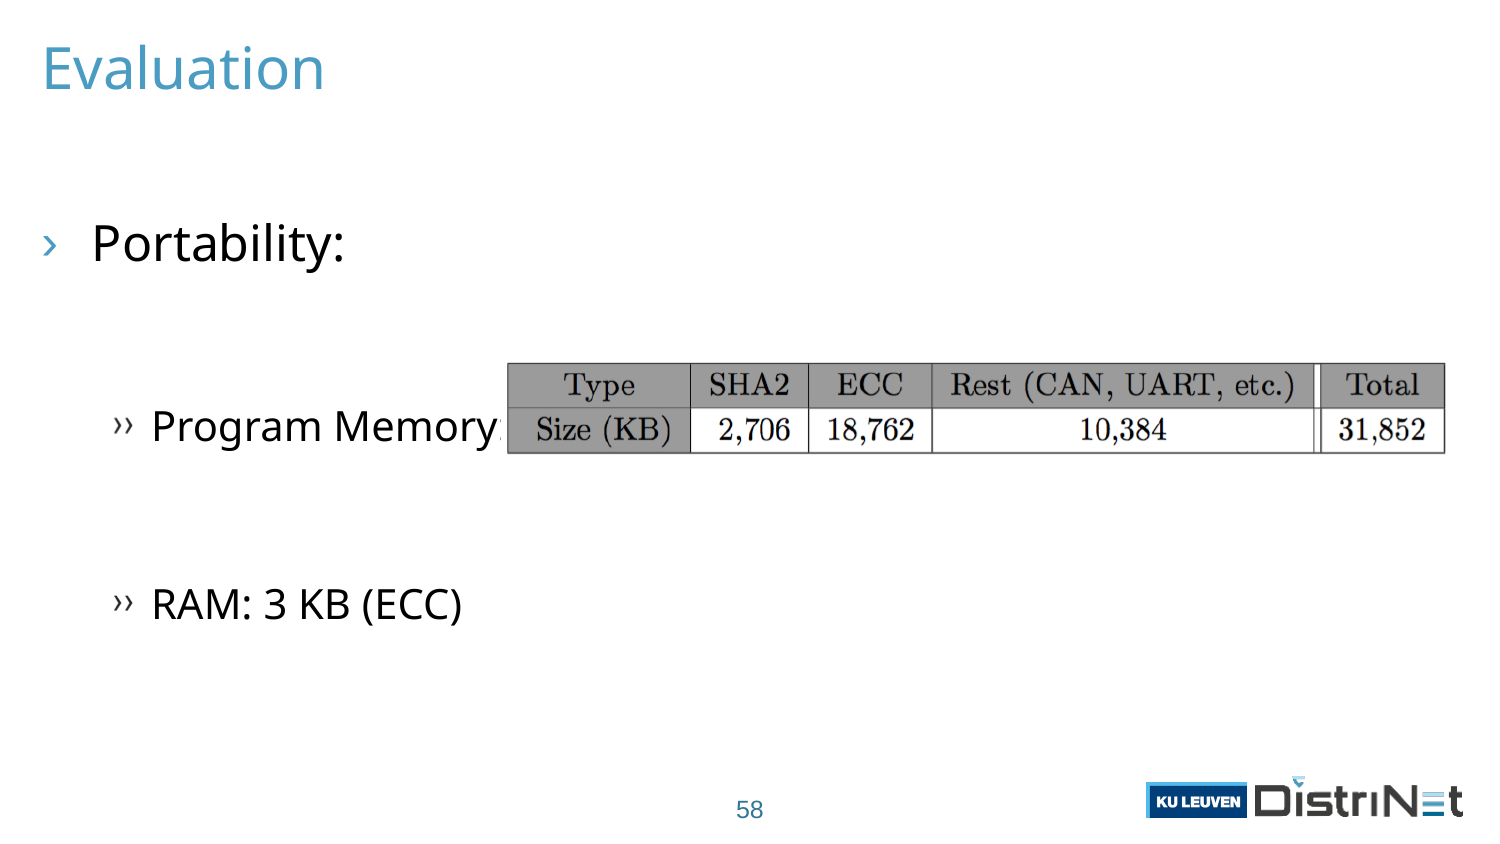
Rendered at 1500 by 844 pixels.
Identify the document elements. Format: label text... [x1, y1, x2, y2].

picture [500, 356, 1451, 459]
picture [1255, 776, 1463, 817]
slide_number 58 [679, 786, 821, 832]
title Evaluation [26, 23, 1463, 110]
picture [1146, 782, 1247, 818]
picture [108, 587, 141, 617]
list Portability: Program Memory: RAM: 3 KB (ECC) [26, 180, 1463, 743]
picture [108, 409, 141, 440]
